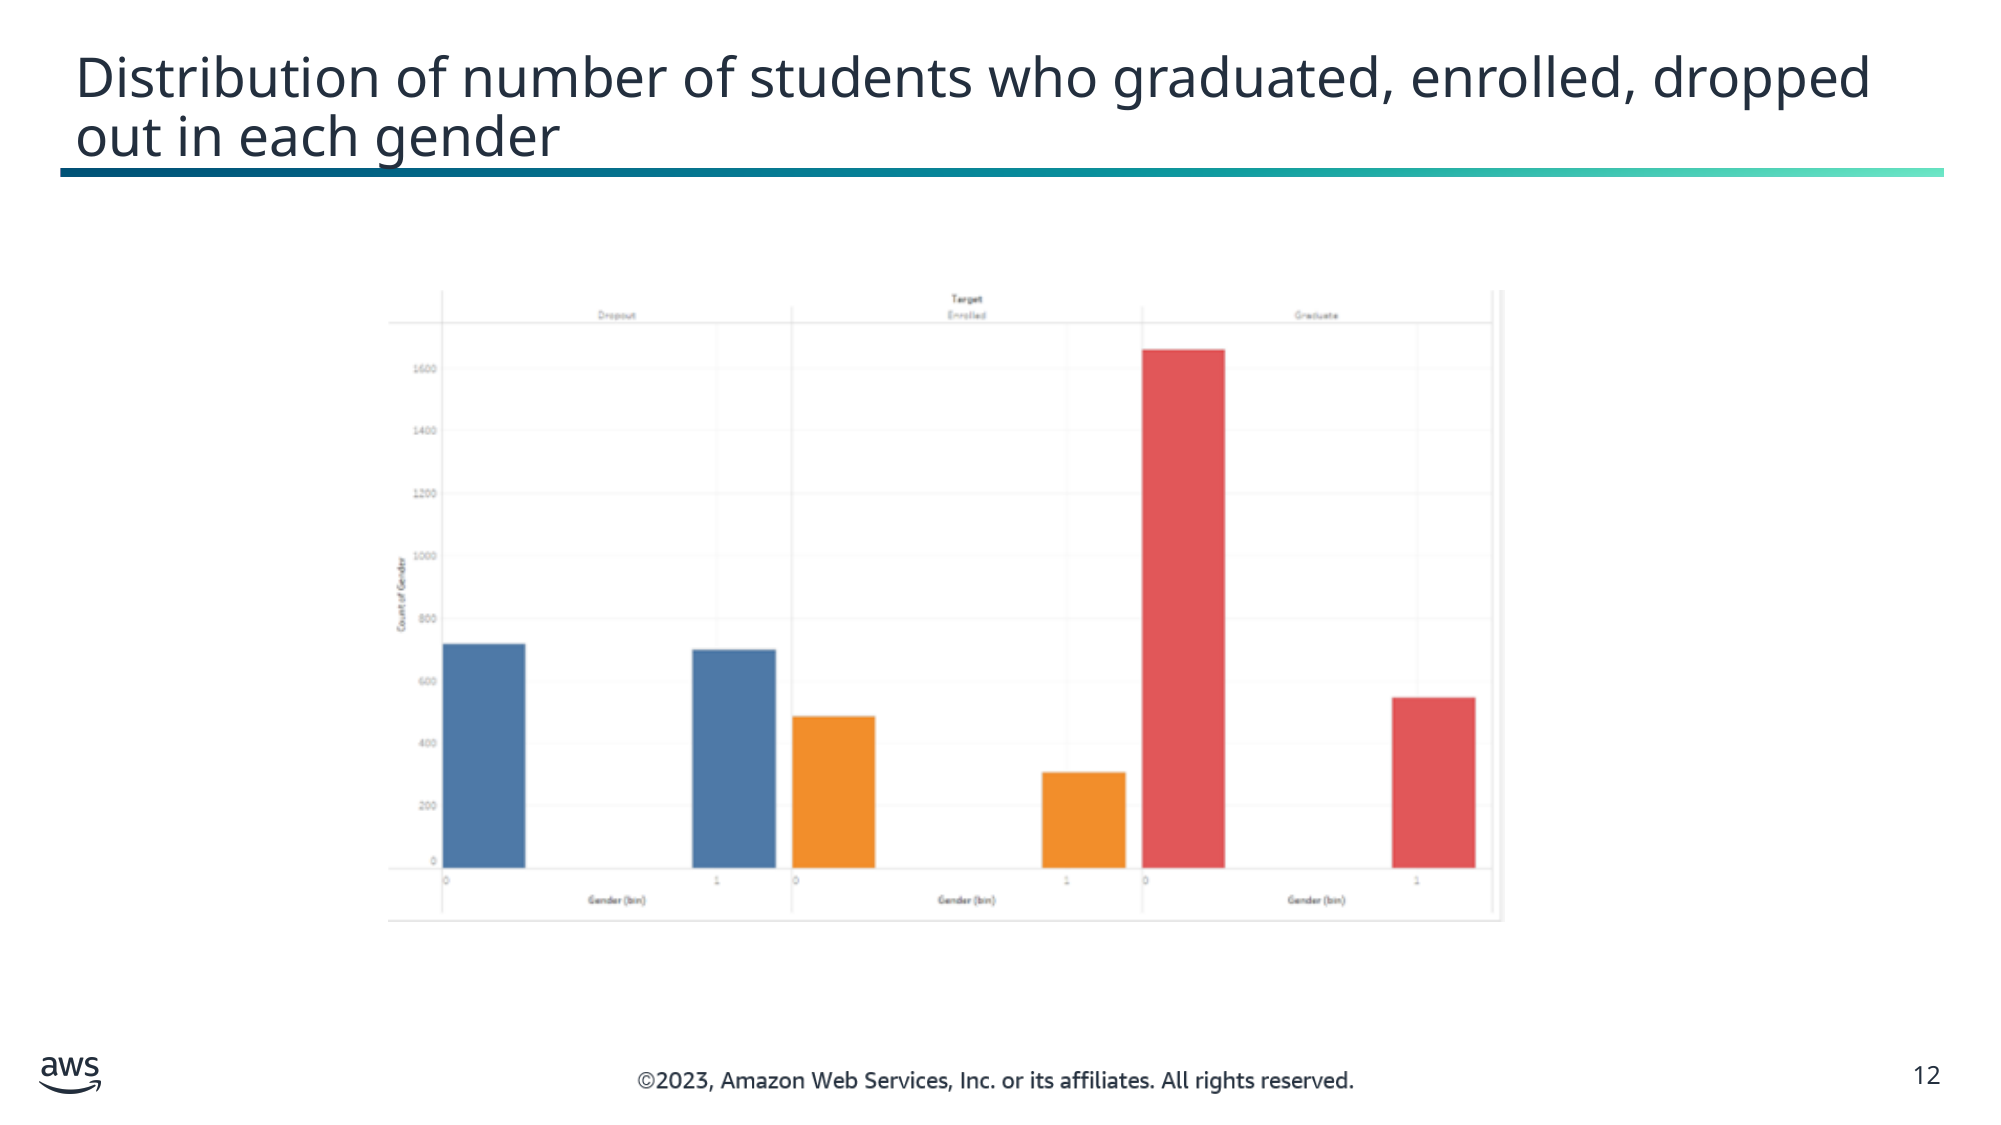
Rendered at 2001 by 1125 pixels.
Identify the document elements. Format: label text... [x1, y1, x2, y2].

picture [388, 290, 1780, 1110]
slide_number ‹#› [1861, 1057, 1941, 1095]
picture [681, 168, 1944, 177]
picture [39, 1057, 101, 1094]
title Distribution of number of students who graduated, enrolled, dropped out in each gender [60, 49, 1941, 170]
